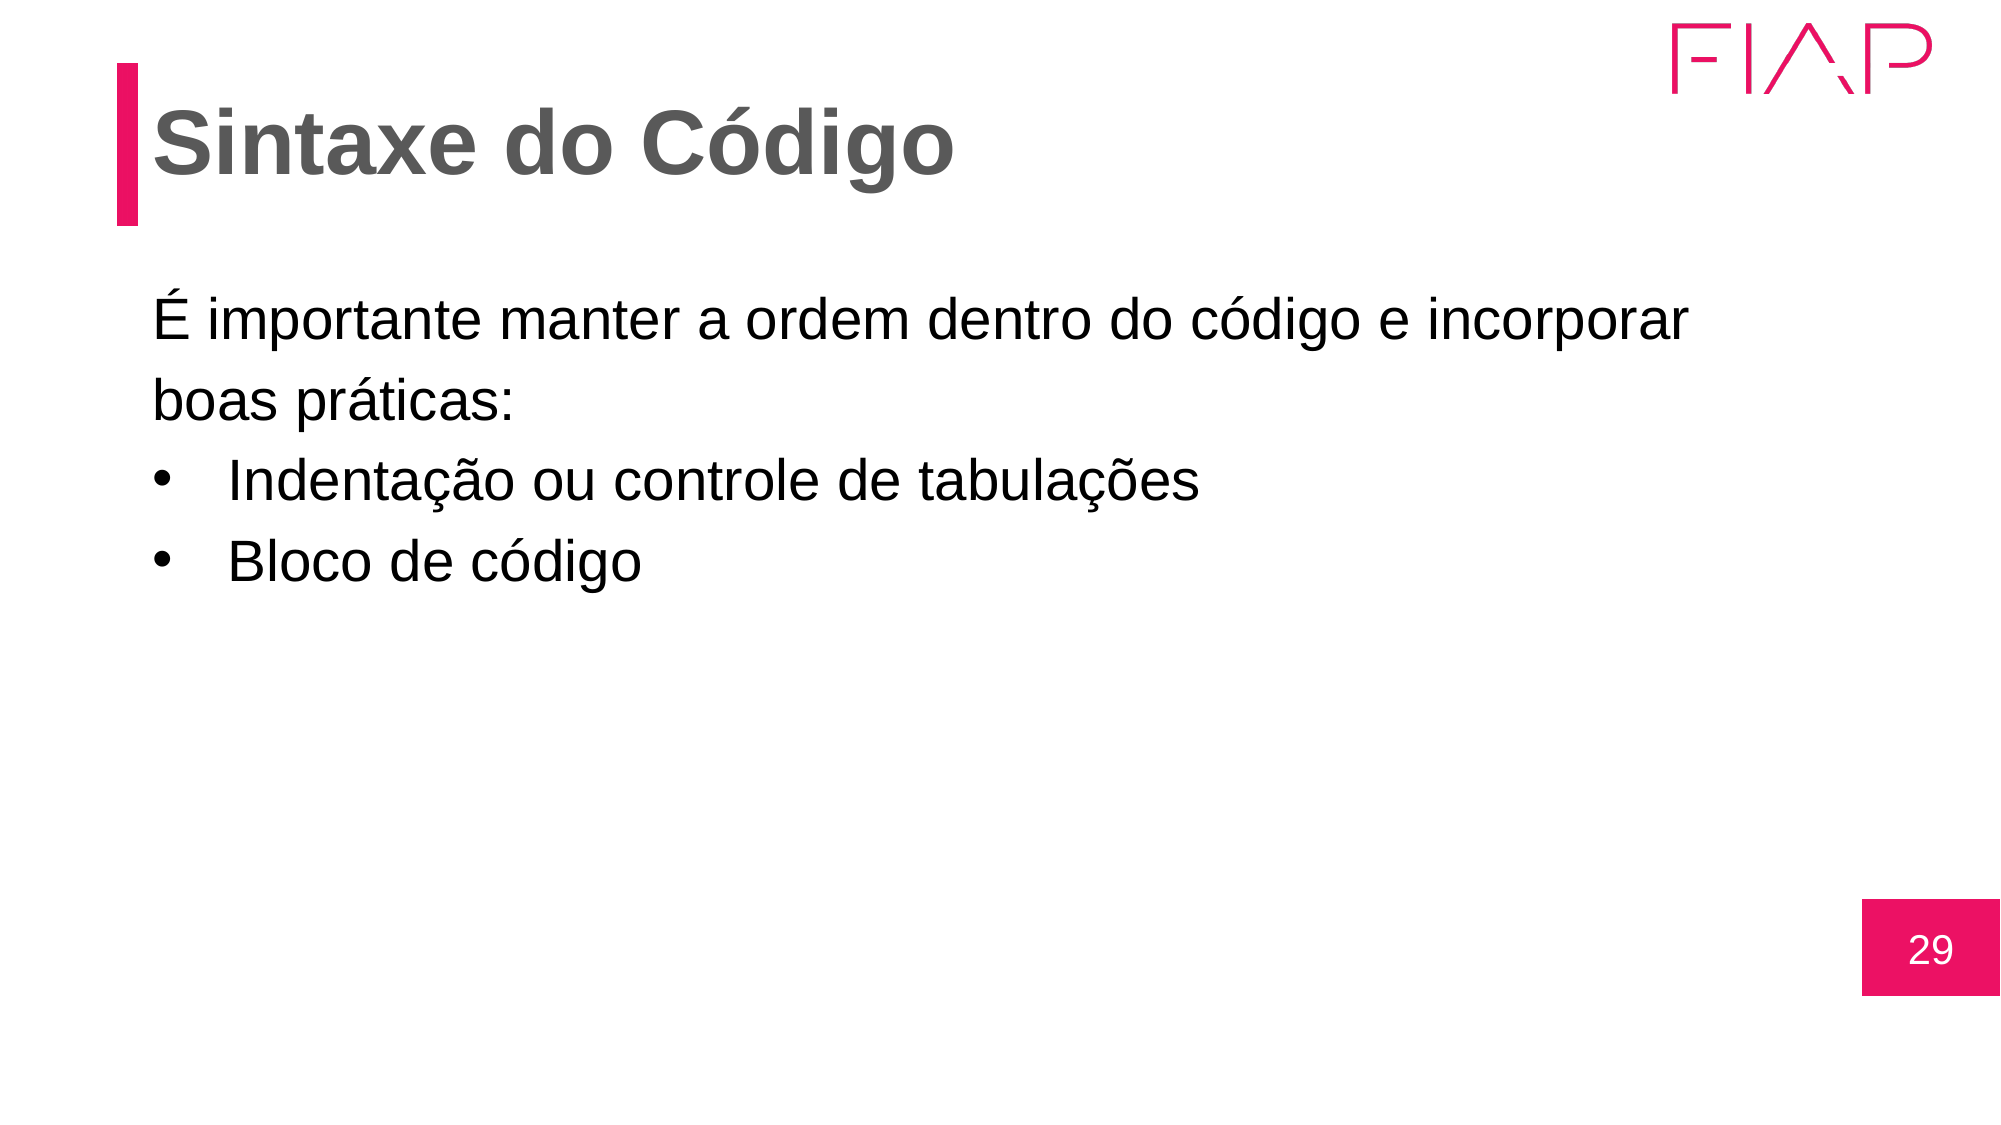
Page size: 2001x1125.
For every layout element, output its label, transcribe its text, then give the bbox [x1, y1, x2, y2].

picture [1862, 899, 2000, 917]
picture [1672, 23, 1932, 94]
text_box É importante manter a ordem dentro do código e incorporar boas práticas: Indentação ou controle de tabulações Bloco de código [137, 256, 1840, 608]
picture [117, 63, 137, 226]
picture [1862, 978, 2000, 996]
title Sintaxe do Código [137, 63, 1863, 226]
slide_number 29 [1862, 917, 2000, 978]
